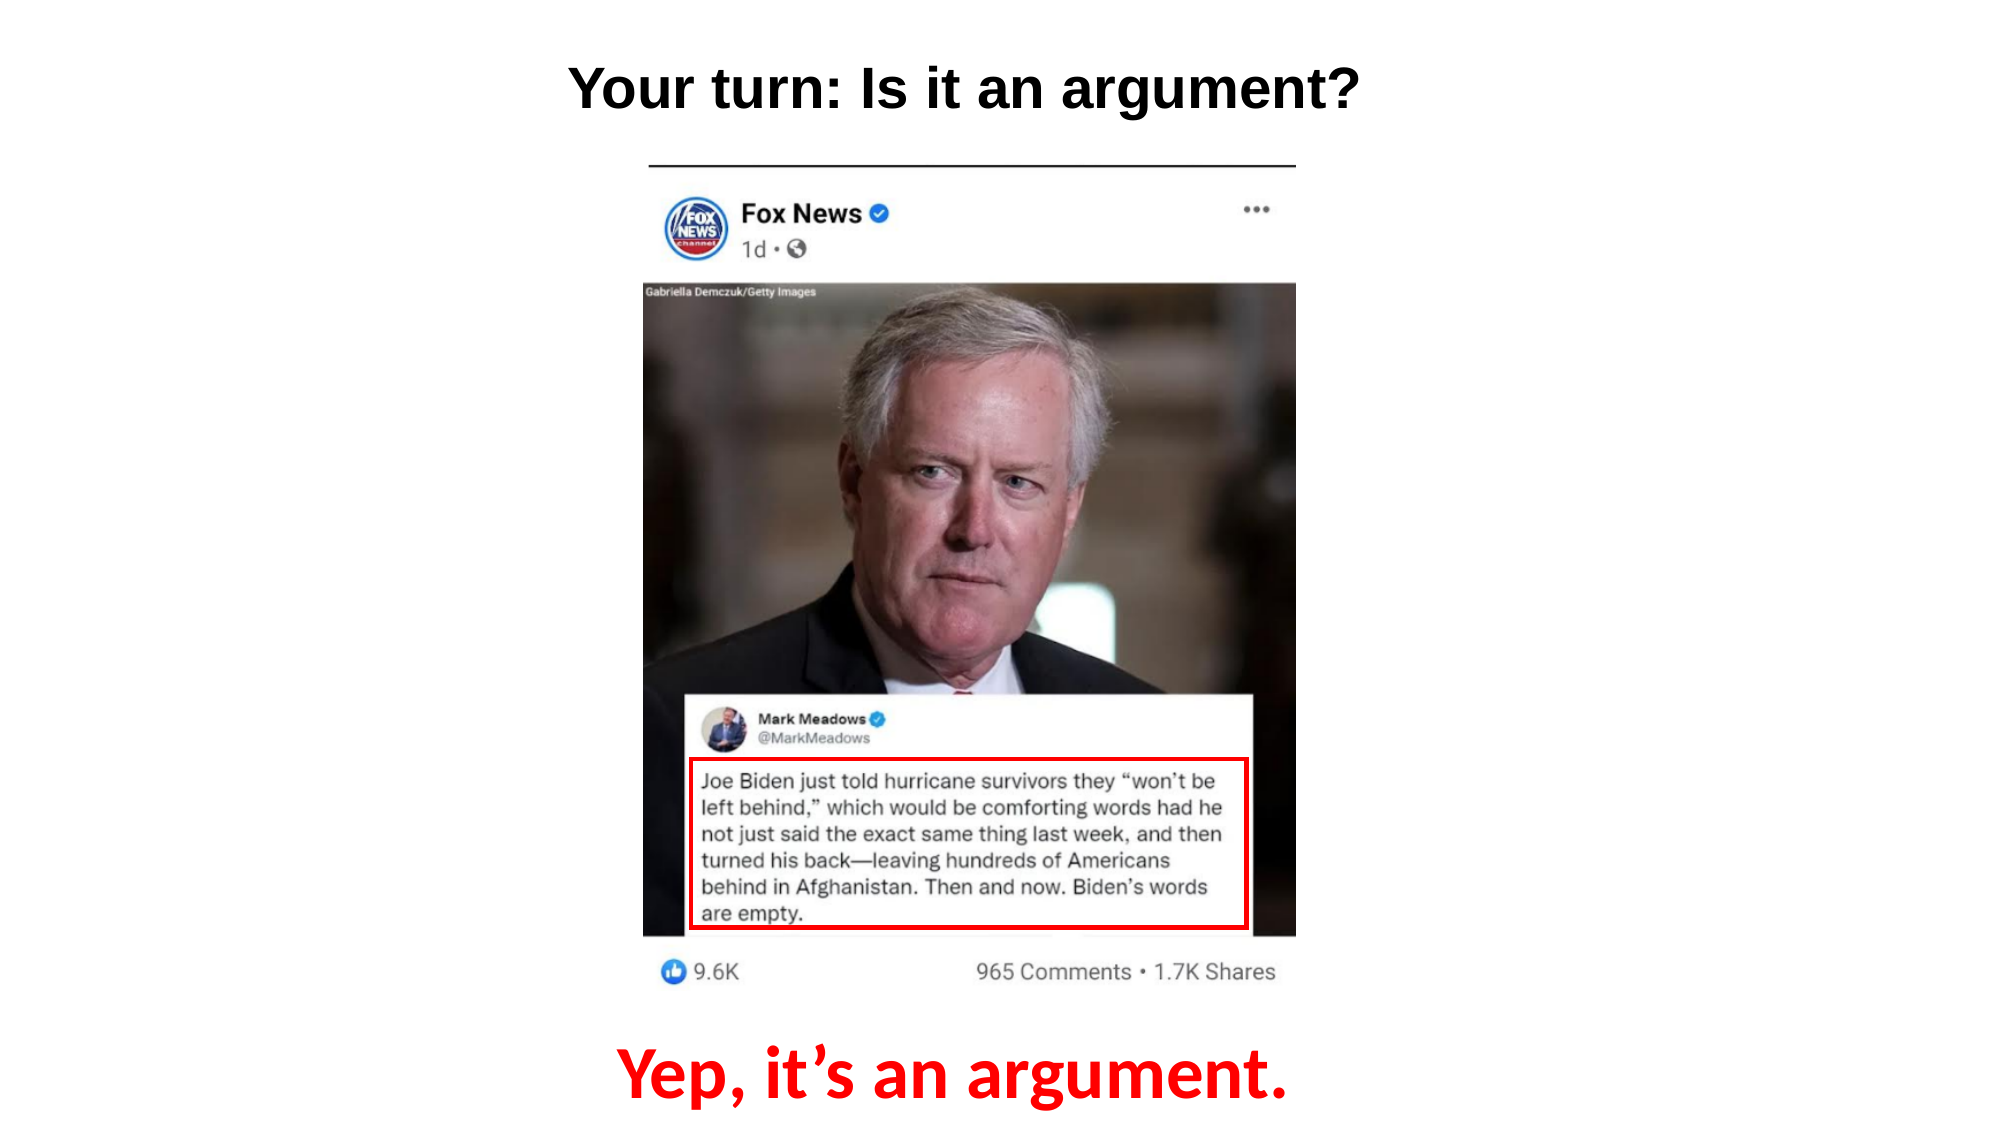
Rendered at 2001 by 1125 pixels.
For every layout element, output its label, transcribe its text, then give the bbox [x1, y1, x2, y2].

picture [643, 157, 1296, 991]
text_box Your turn: Is it an argument? [516, 42, 1413, 128]
text_box Yep, it’s an argument. [215, 1016, 1691, 1121]
